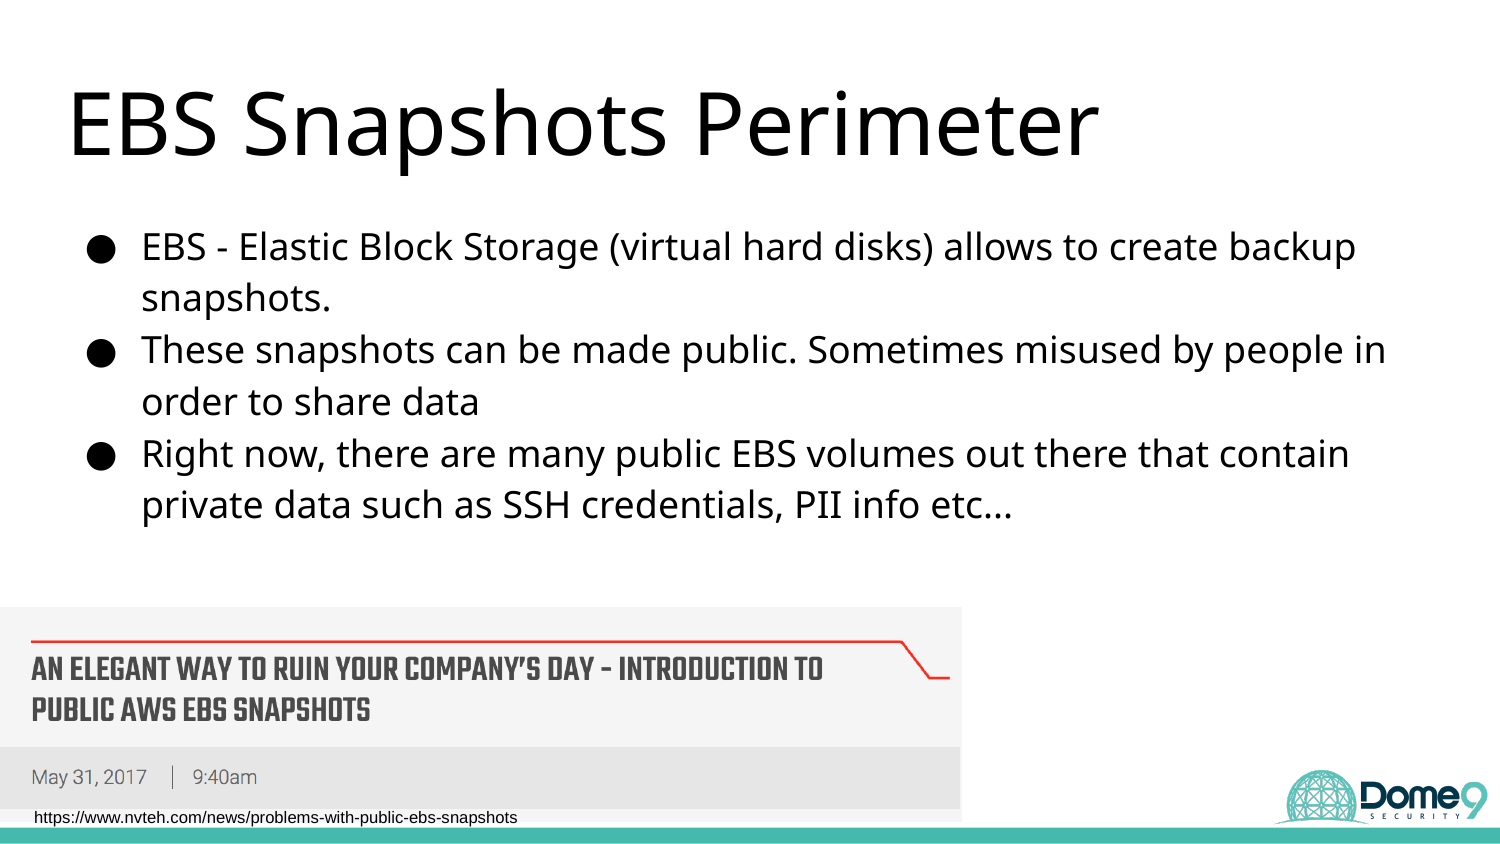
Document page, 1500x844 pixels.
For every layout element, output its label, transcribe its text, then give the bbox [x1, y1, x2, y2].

list EBS - Elastic Block Storage (virtual hard disks) allows to create backup snapshots. These snapshots can be made public. Sometimes misused by people in order to share data Right now, there are many public EBS volumes out there that contain private data such as SSH credentials, PII info etc... [51, 200, 1449, 752]
picture [0, 607, 962, 823]
title EBS Snapshots Perimeter [51, 51, 1449, 189]
text_box https://www.nvteh.com/news/problems-with-public-ebs-snapshots [19, 830, 706, 836]
picture [1273, 769, 1488, 825]
